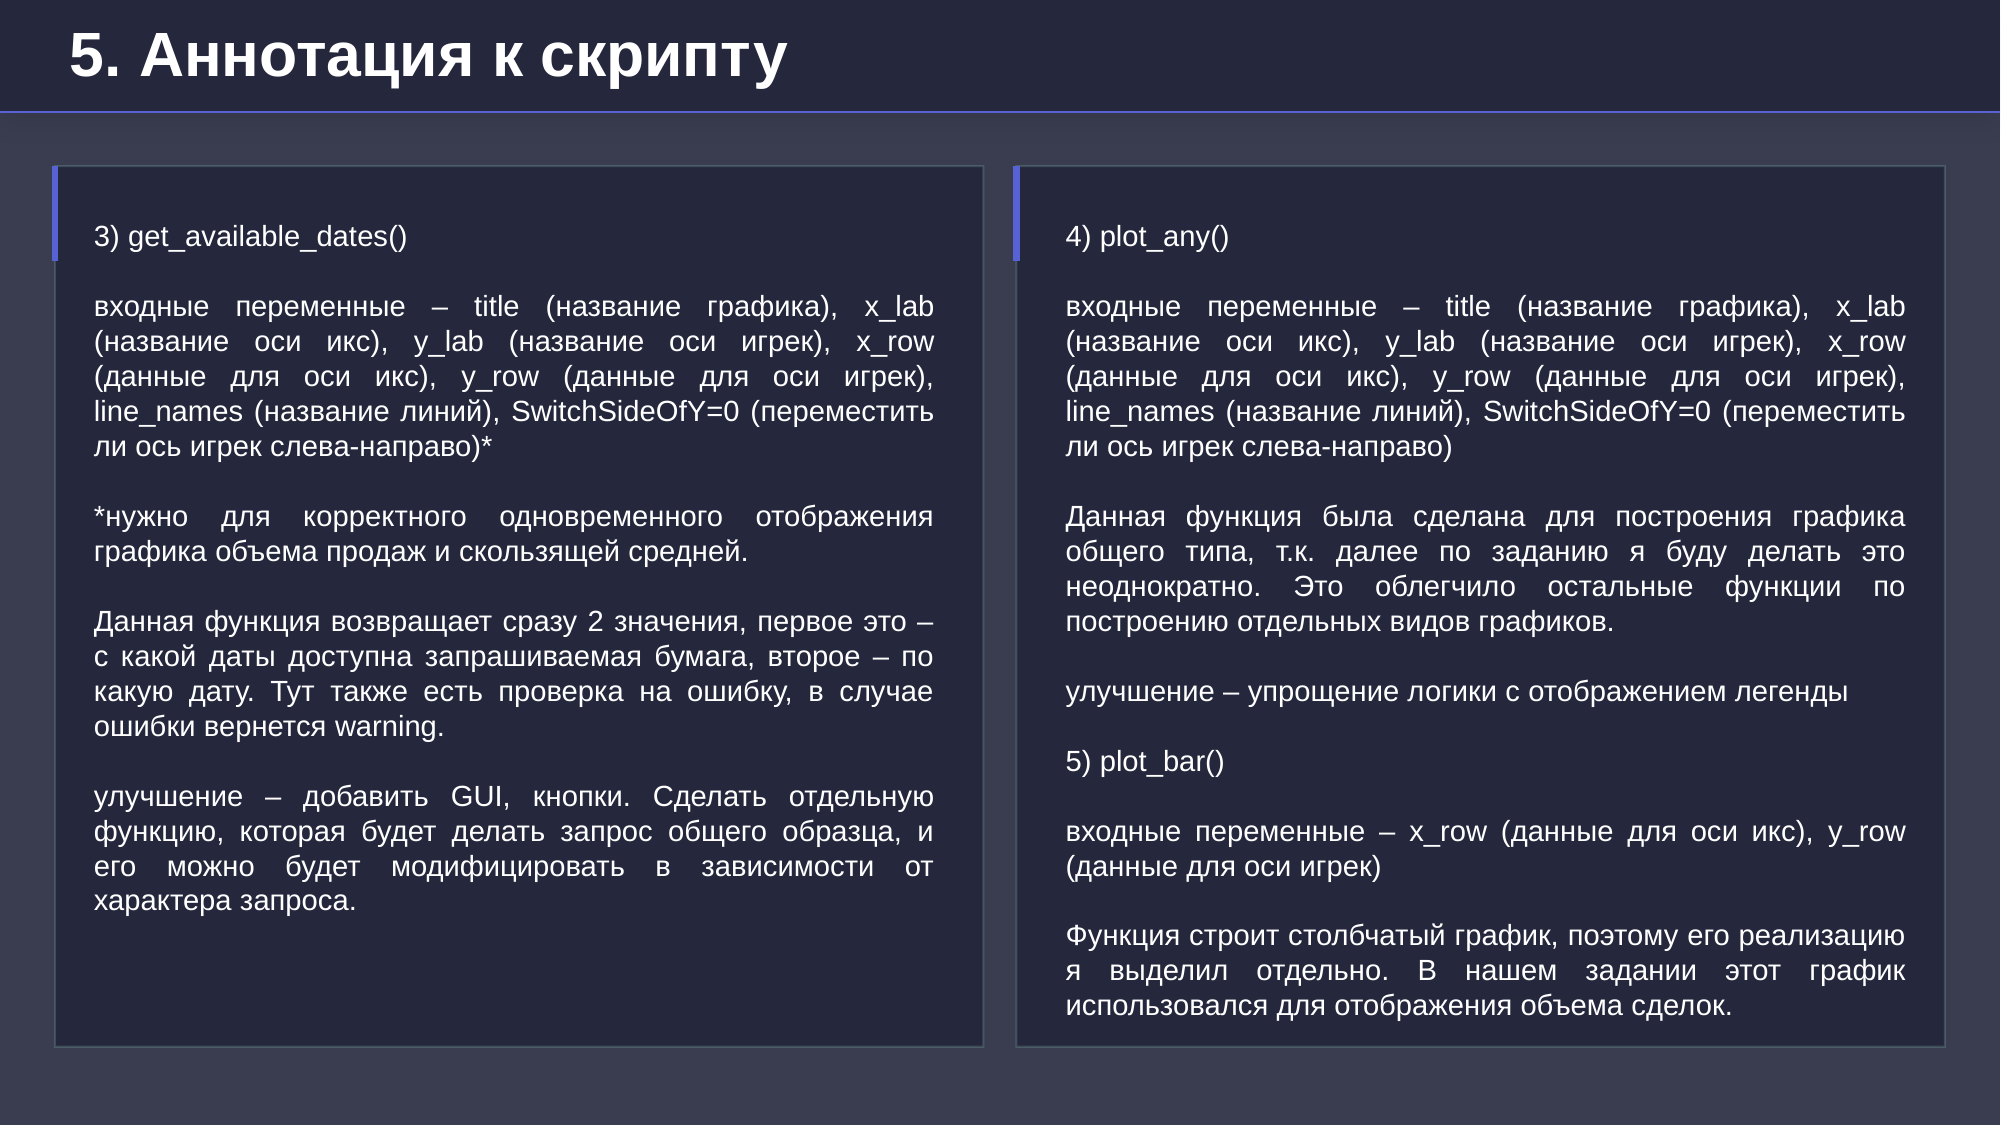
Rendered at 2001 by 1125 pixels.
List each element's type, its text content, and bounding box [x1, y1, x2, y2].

text_box 4) plot_any() входные переменные – title (название графика), x_lab (название оси икс), y_lab (название оси игрек), x_row (данные для оси икс), y_row (данные для оси игрек), line_names (название линий), SwitchSideOfY=0 (переместить ли ось игрек слева-направо) Данная функция была сделана для построения графика общего типа, т.к. далее по заданию я буду делать это неоднократно. Это облегчило остальные функции по построению отдельных видов графиков. улучшение – упрощение логики с отображением легенды 5) plot_bar() входные переменные – x_row (данные для оси икс), y_row (данные для оси игрек) Функция строит столбчатый график, поэтому его реализацию я выделил отдельно. В нашем задании этот график использовался для отображения объема сделок. [1050, 210, 1921, 1029]
text_box [1015, 165, 1946, 1048]
text_box [54, 165, 984, 1048]
text_box 3) get_available_dates() входные переменные – title (название графика), x_lab (название оси икс), y_lab (название оси игрек), x_row (данные для оси икс), y_row (данные для оси игрек), line_names (название линий), SwitchSideOfY=0 (переместить ли ось игрек слева-направо)* *нужно для корректного одновременного отображения графика объема продаж и скользящей средней. Данная функция возвращает сразу 2 значения, первое это – с какой даты доступна запрашиваемая бумага, второе – по какую дату. Тут также есть проверка на ошибку, в случае ошибки вернется warning. улучшение – добавить GUI, кнопки. Сделать отдельную функцию, которая будет делать запрос общего образца, и его можно будет модифицировать в зависимости от характера запроса. [79, 210, 950, 925]
title 5. Аннотация к скрипту [54, 20, 1945, 91]
